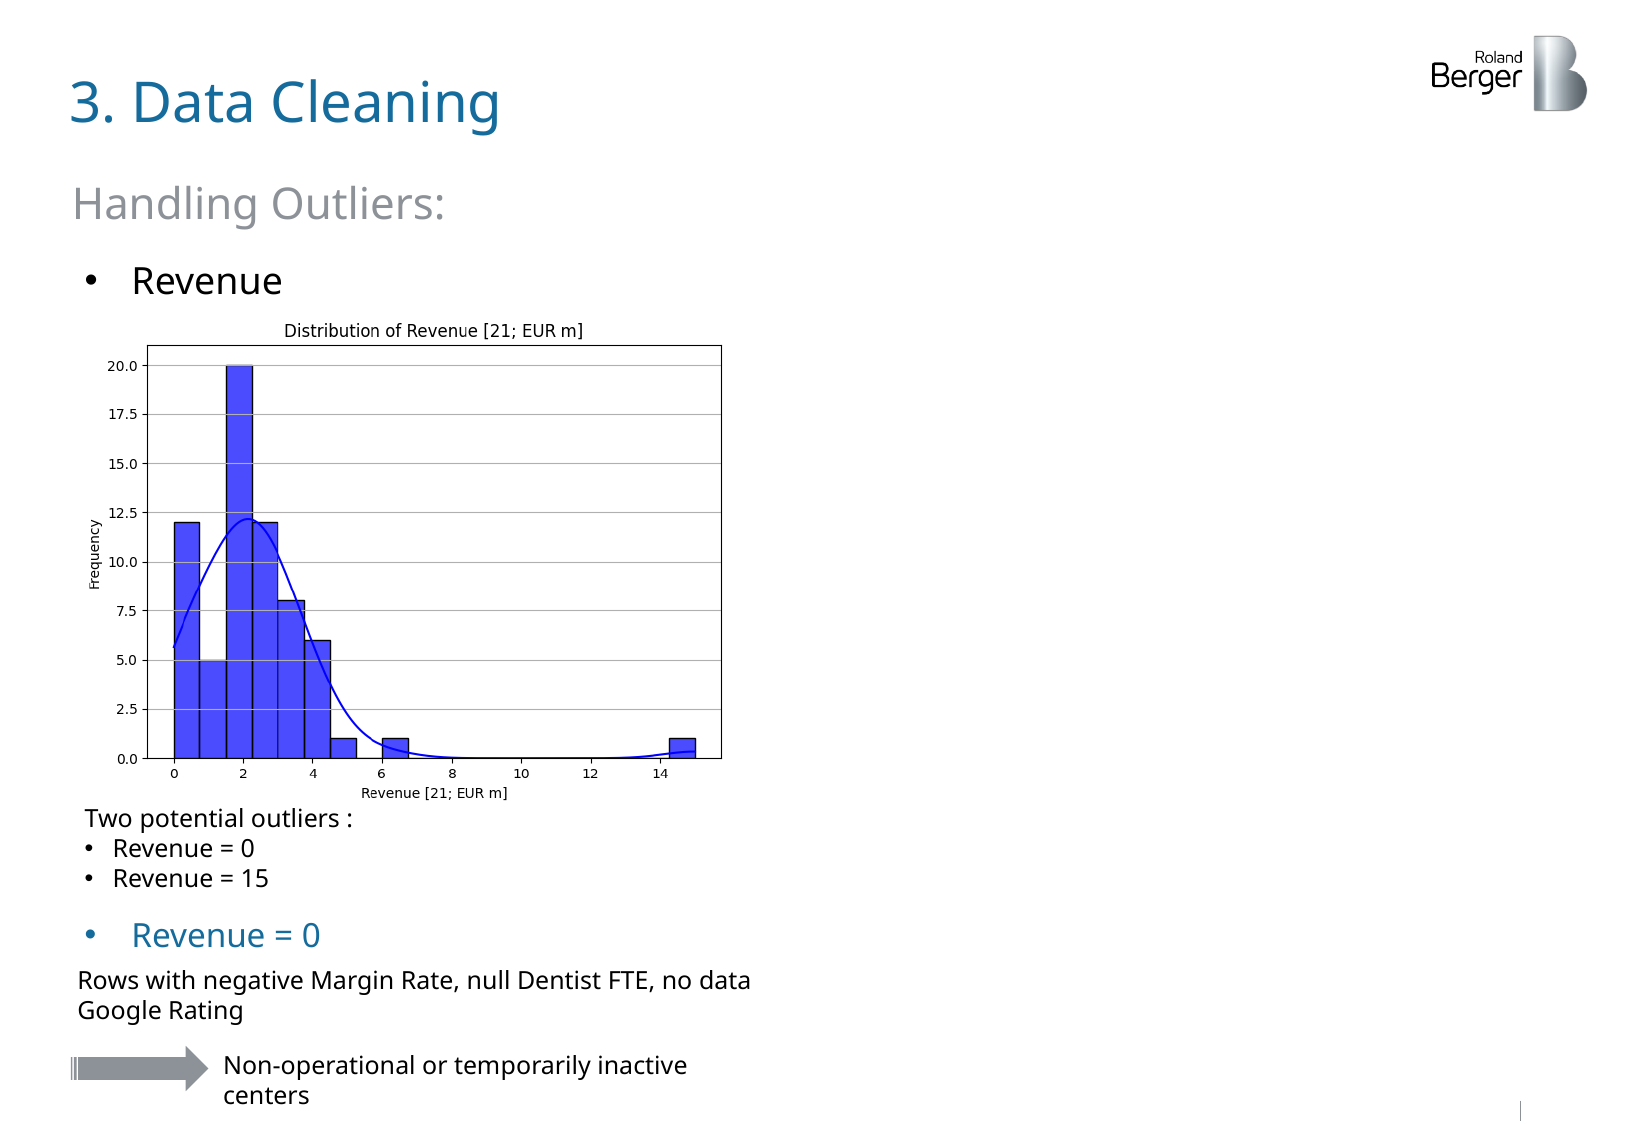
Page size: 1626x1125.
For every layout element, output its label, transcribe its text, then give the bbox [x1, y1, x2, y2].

text_box Revenue [69, 249, 833, 310]
picture [76, 313, 748, 815]
picture [1432, 34, 1588, 112]
text_box Non-operational or temporarily inactive centers [208, 1042, 749, 1118]
text_box Two potential outliers : Revenue = 0 Revenue = 15 [69, 795, 910, 900]
text_box Revenue = 0 [69, 906, 833, 962]
text_box 3. Data Cleaning [69, 66, 1425, 202]
text_box Handling Outliers: [69, 174, 1108, 229]
text_box Rows with negative Margin Rate, null Dentist FTE, no data Google Rating [62, 956, 775, 1032]
text_box [69, 1043, 208, 1094]
